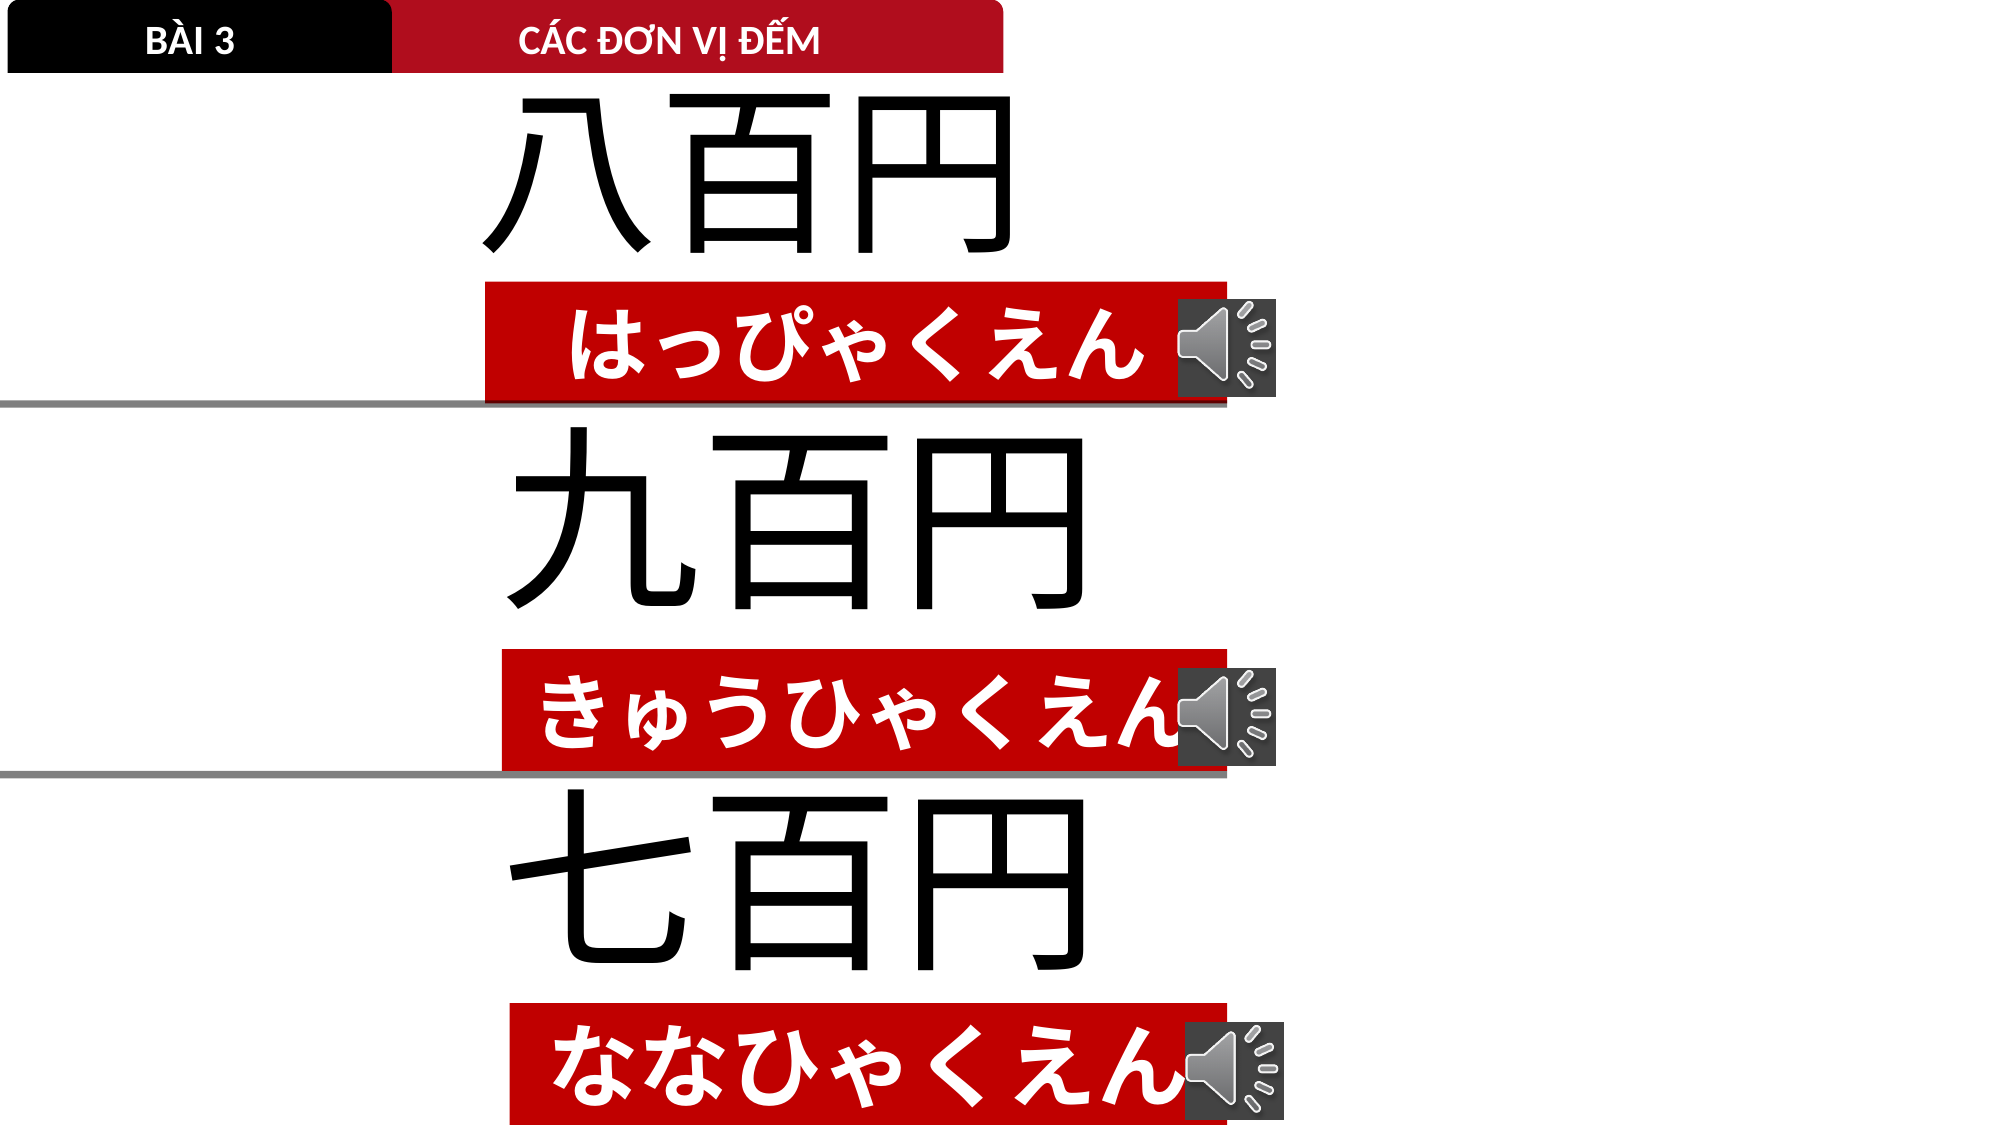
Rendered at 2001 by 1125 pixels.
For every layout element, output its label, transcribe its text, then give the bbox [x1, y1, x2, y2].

picture [1184, 1021, 1285, 1122]
text_box 七百円 [485, 747, 1809, 1003]
text_box ななひゃくえん [509, 1003, 1228, 1125]
picture [1177, 297, 1278, 398]
text_box BÀI 3 [6, 0, 393, 74]
text_box 八百円 [460, 48, 1862, 283]
text_box きゅうひゃくえん [501, 648, 1228, 747]
text_box はっぴゃくえん [484, 283, 1228, 400]
text_box [0, 770, 485, 779]
picture [1177, 666, 1278, 767]
text_box 九百円 [485, 385, 1486, 641]
text_box CÁC ĐƠN VỊ ĐẾM [388, 0, 1005, 74]
text_box [0, 400, 485, 408]
